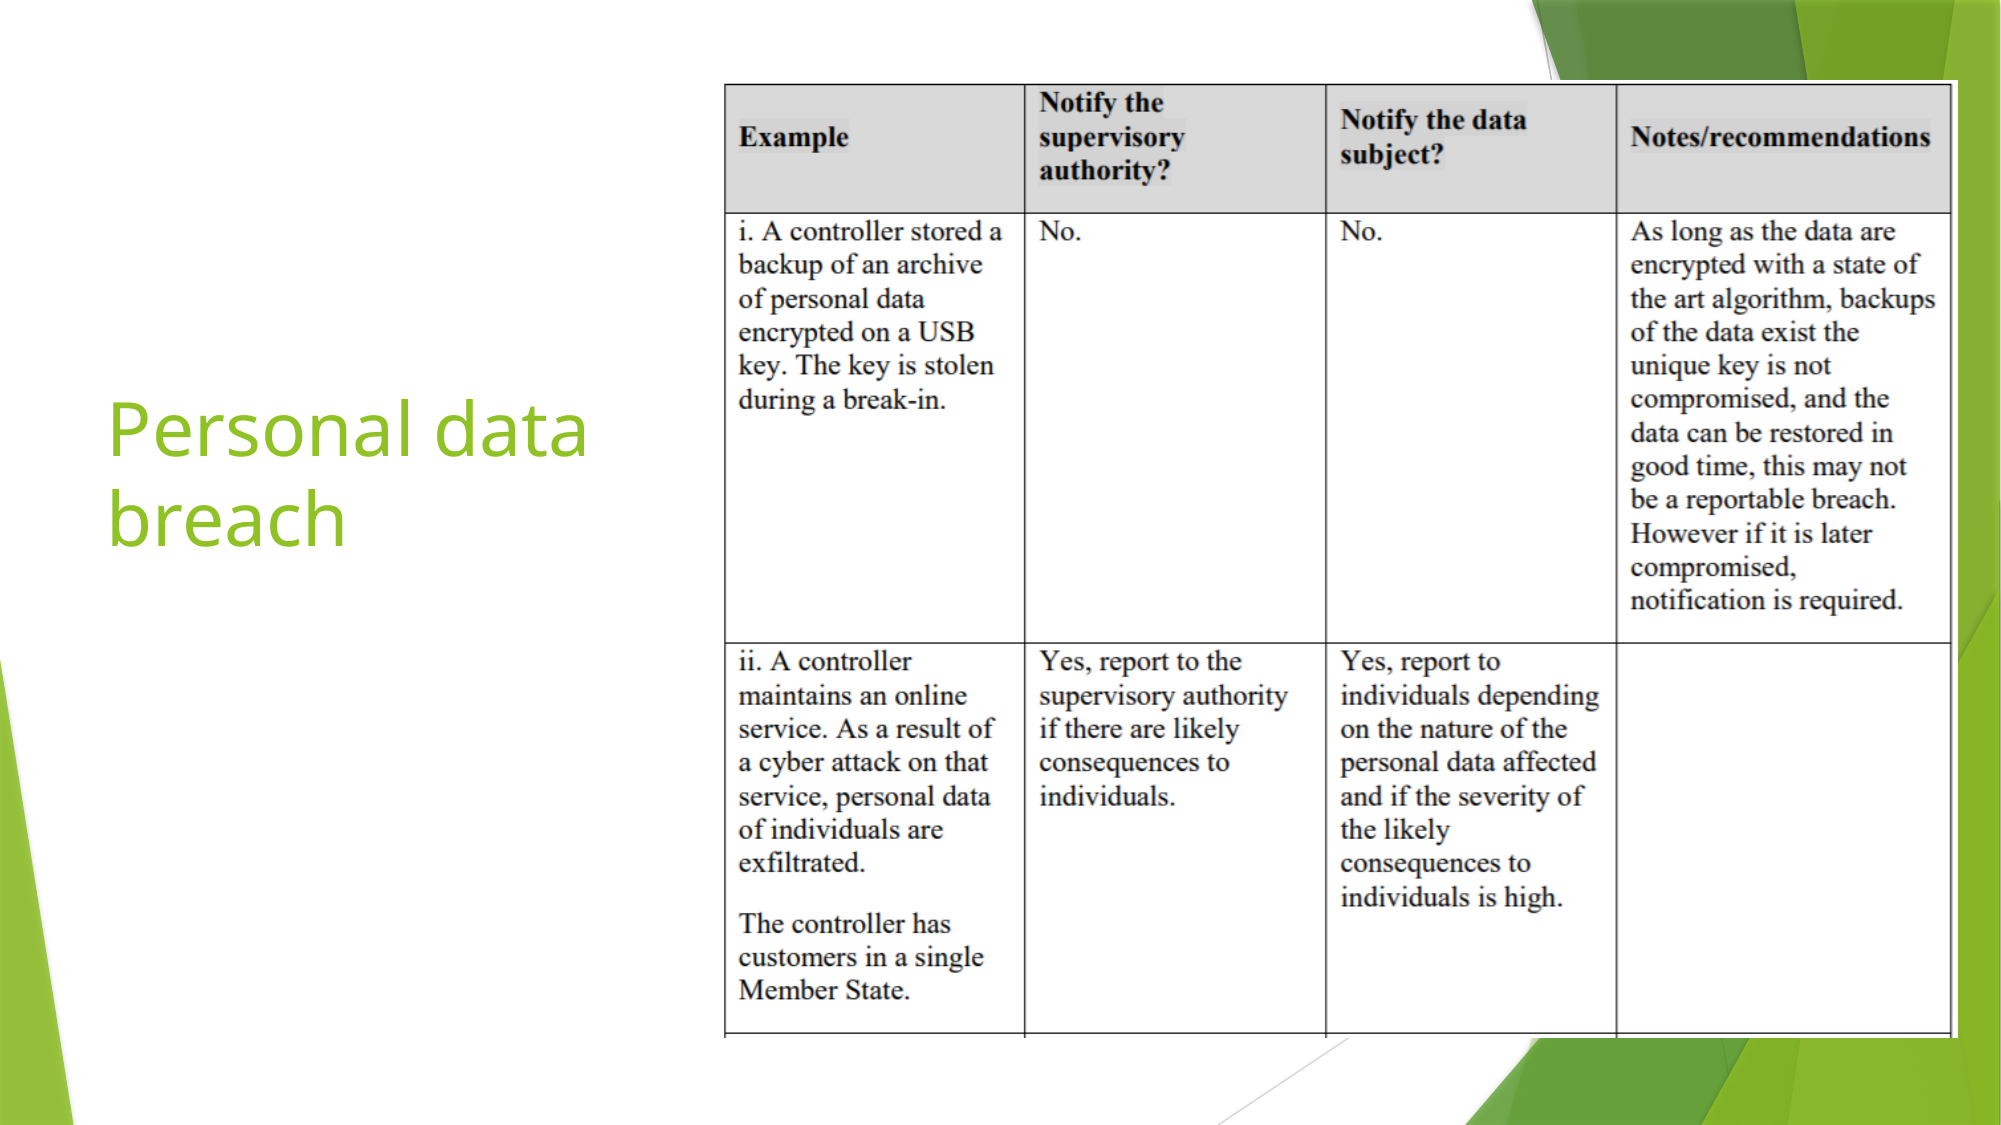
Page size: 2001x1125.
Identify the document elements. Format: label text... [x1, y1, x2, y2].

picture [722, 80, 1959, 1039]
title Personal data breach [91, 374, 678, 592]
